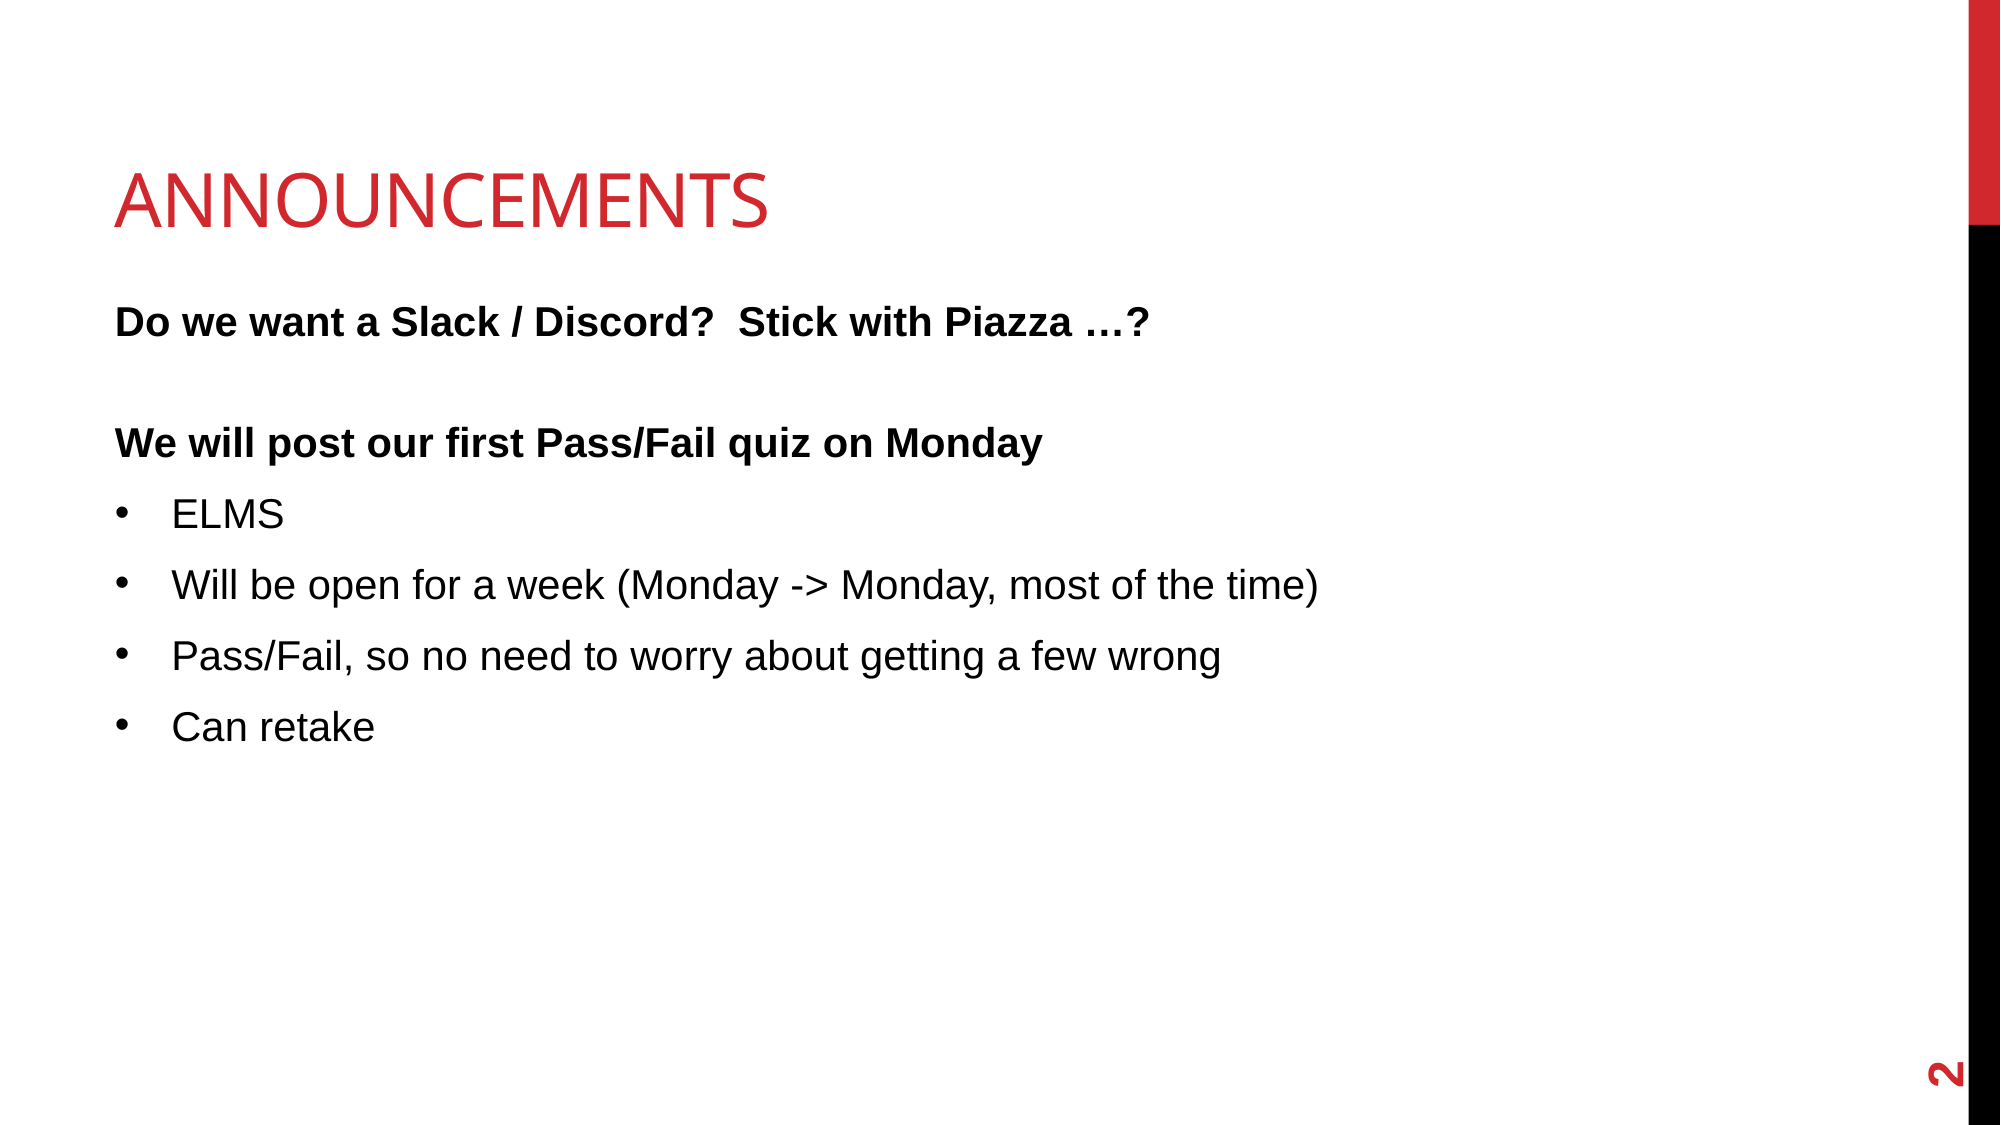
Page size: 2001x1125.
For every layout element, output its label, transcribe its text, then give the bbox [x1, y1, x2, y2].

slide_number 2 [1903, 887, 1984, 1104]
title Announcements [99, 25, 1367, 250]
list Do we want a Slack / Discord? Stick with Piazza …? We will post our first Pass/Fail quiz on Monday ELMS Will be open for a week (Monday -> Monday, most of the time) Pass/Fail, so no need to worry about getting a few wrong Can retake [99, 287, 1767, 1005]
